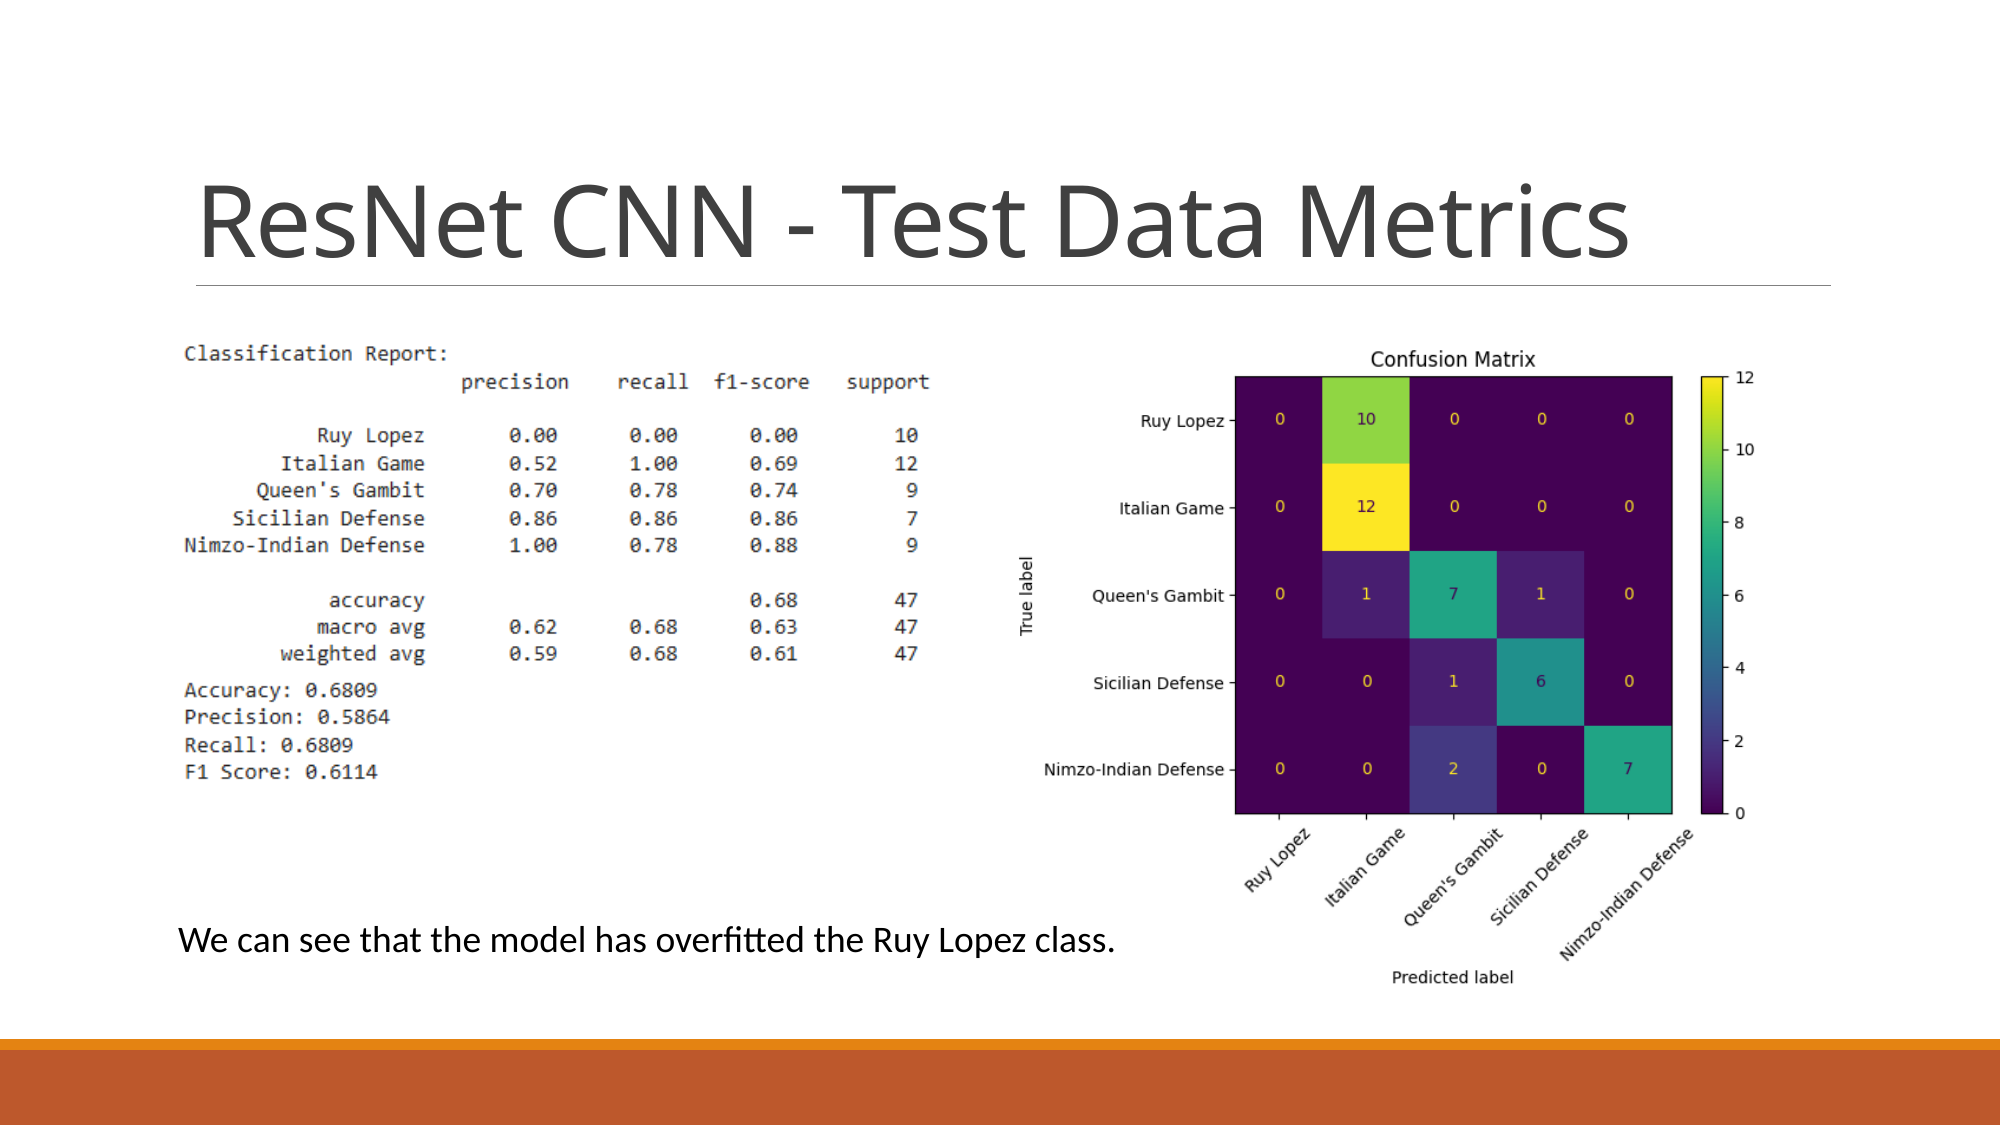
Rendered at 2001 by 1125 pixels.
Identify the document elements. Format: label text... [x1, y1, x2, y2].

picture [1004, 342, 1761, 995]
title ResNet CNN - Test Data Metrics [180, 47, 1830, 285]
text_box We can see that the model has overfitted the Ruy Lopez class. [163, 907, 1001, 967]
picture [179, 342, 939, 788]
